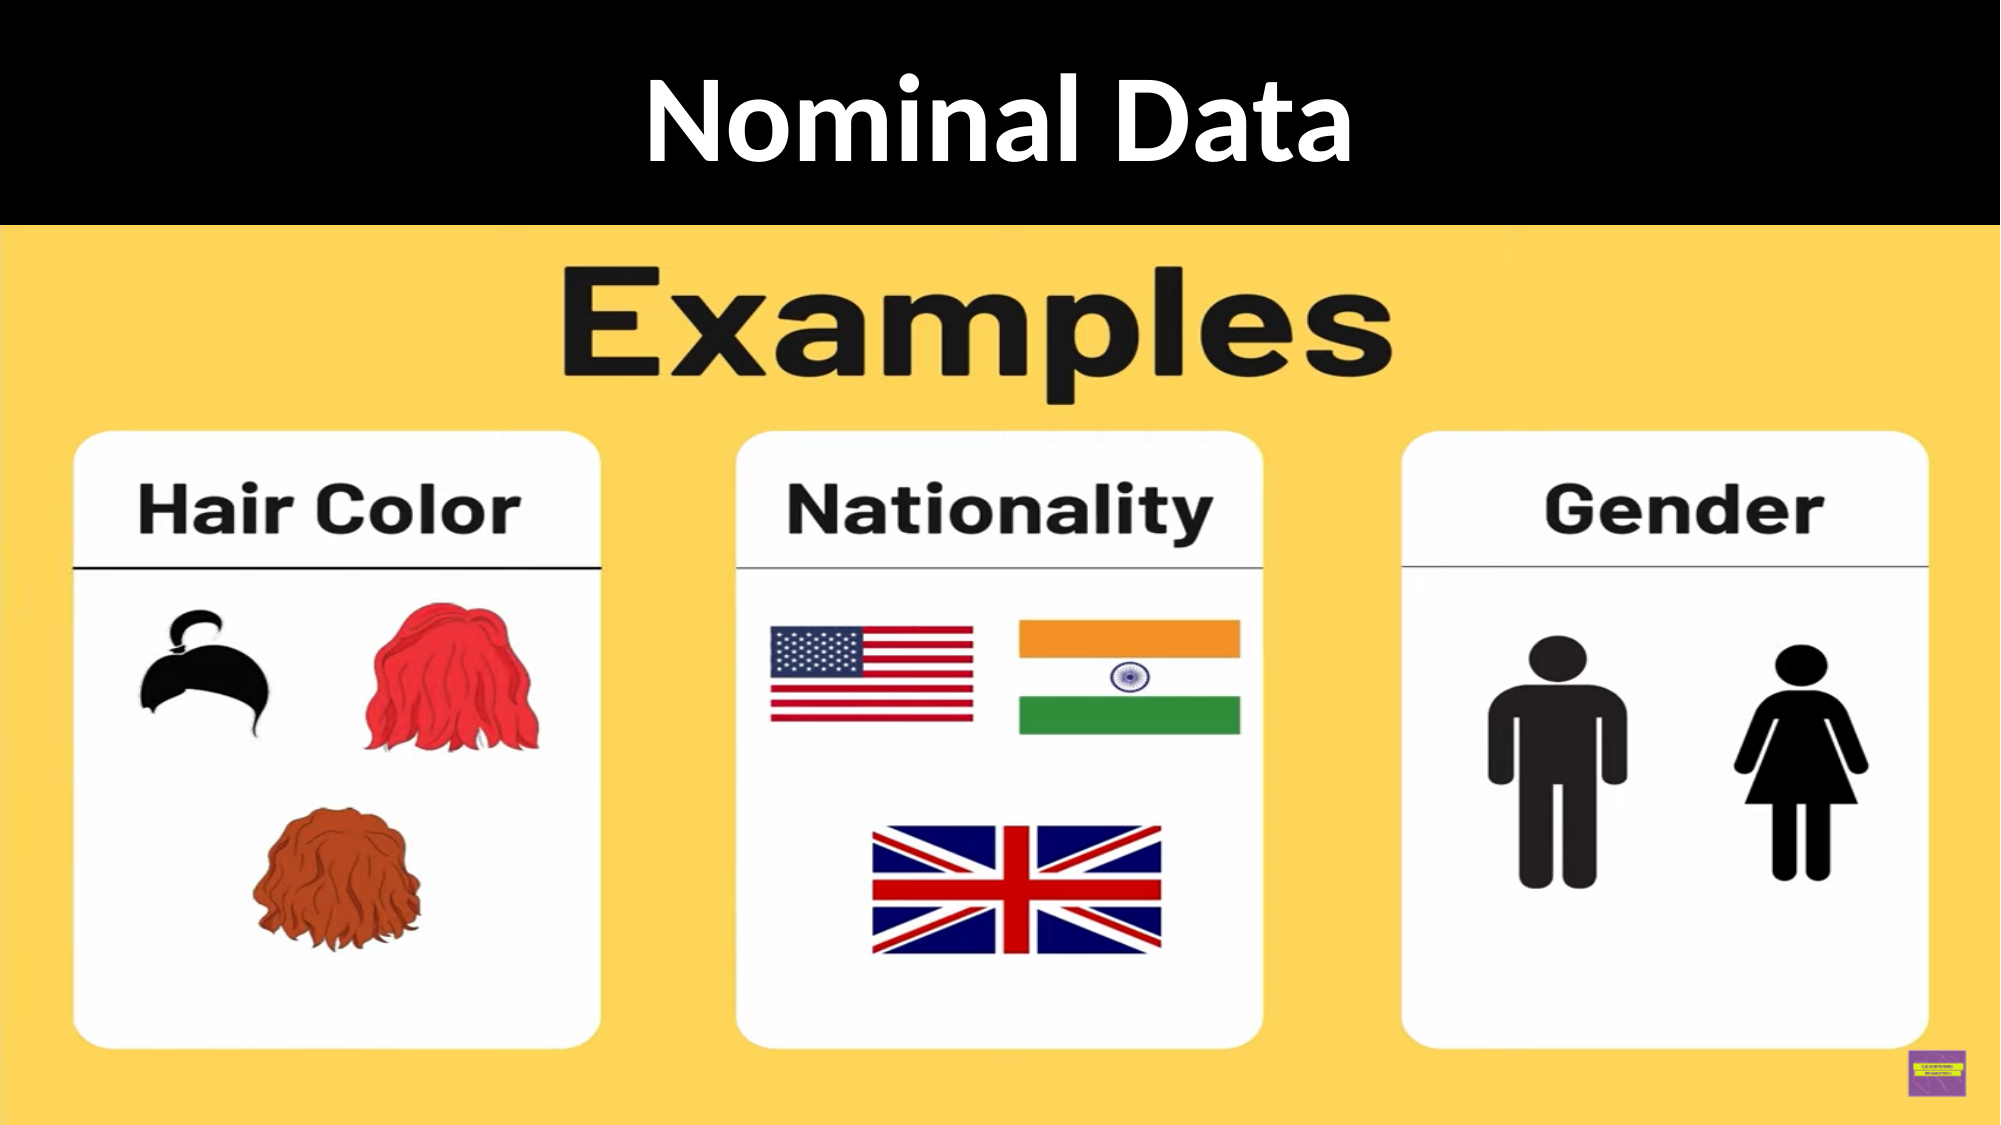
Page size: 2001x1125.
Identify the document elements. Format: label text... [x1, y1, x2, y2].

text_box Nominal Data [0, 0, 2000, 223]
picture [0, 223, 2000, 1125]
